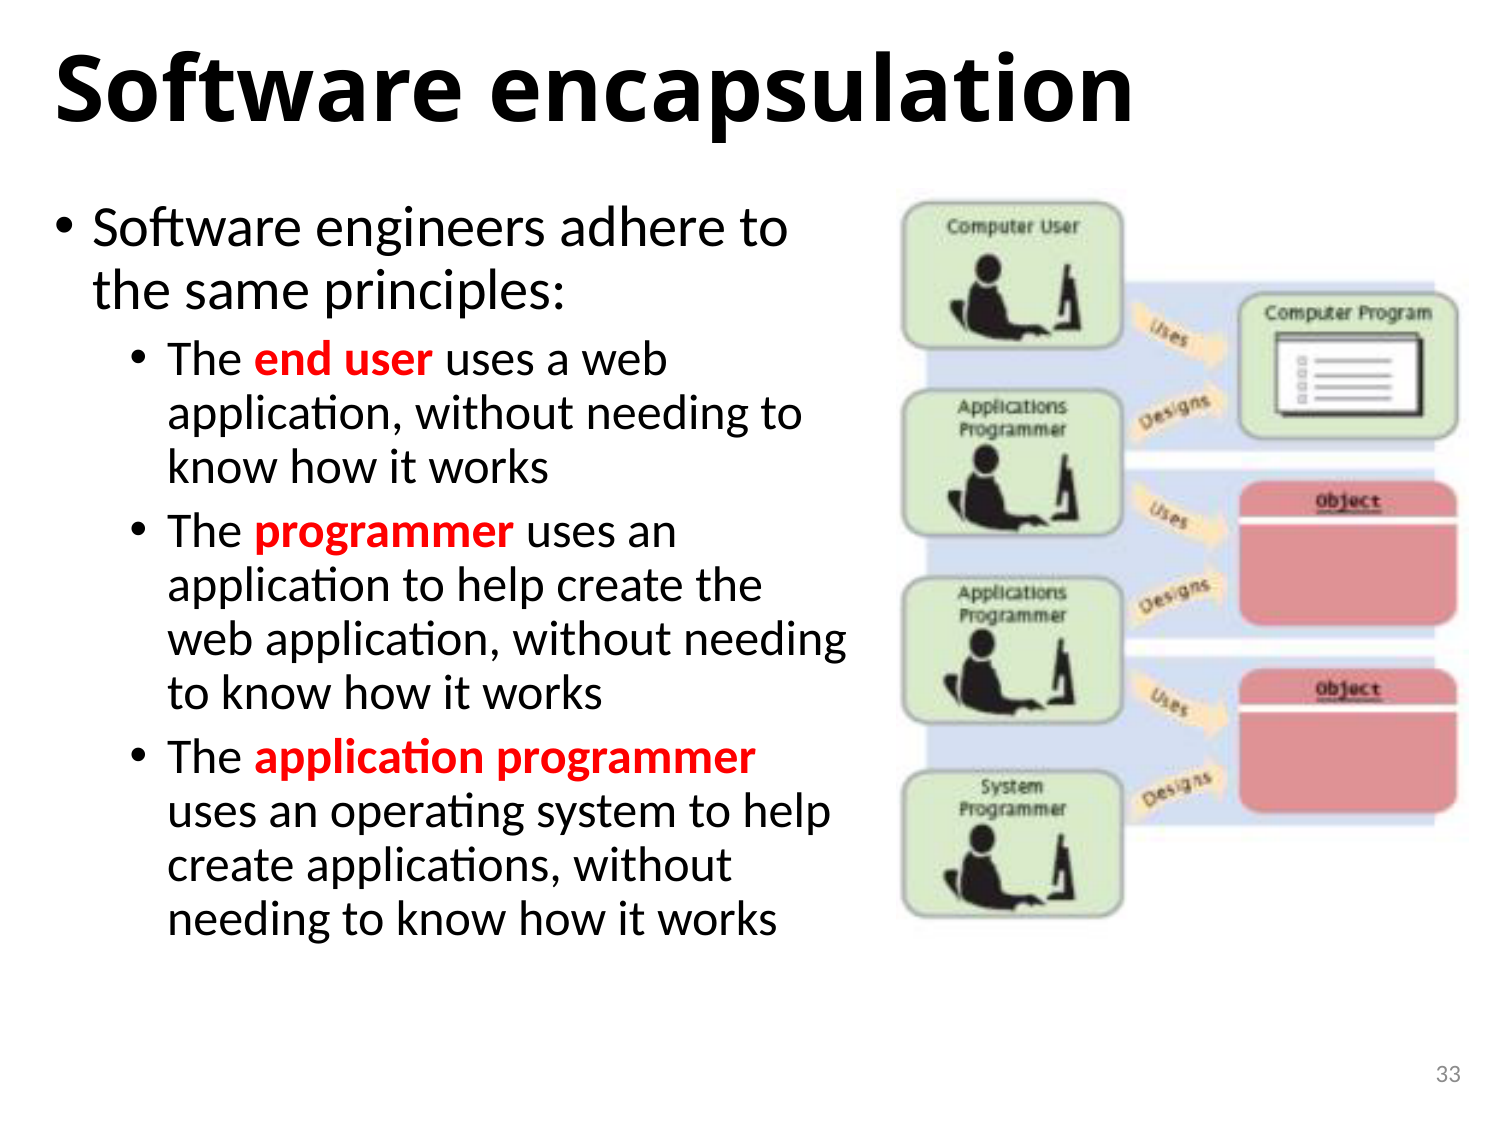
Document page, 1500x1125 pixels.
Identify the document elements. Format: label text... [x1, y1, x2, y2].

picture [896, 188, 1469, 939]
slide_number 33 [1138, 1042, 1477, 1103]
list Software engineers adhere to the same principles: The end user uses a web application, without needing to know how it works The programmer uses an application to help create the web application, without needing to know how it works The application programmer uses an operating system to help create applications, without needing to know how it works [39, 188, 871, 1085]
title Software encapsulation [39, 22, 1461, 161]
